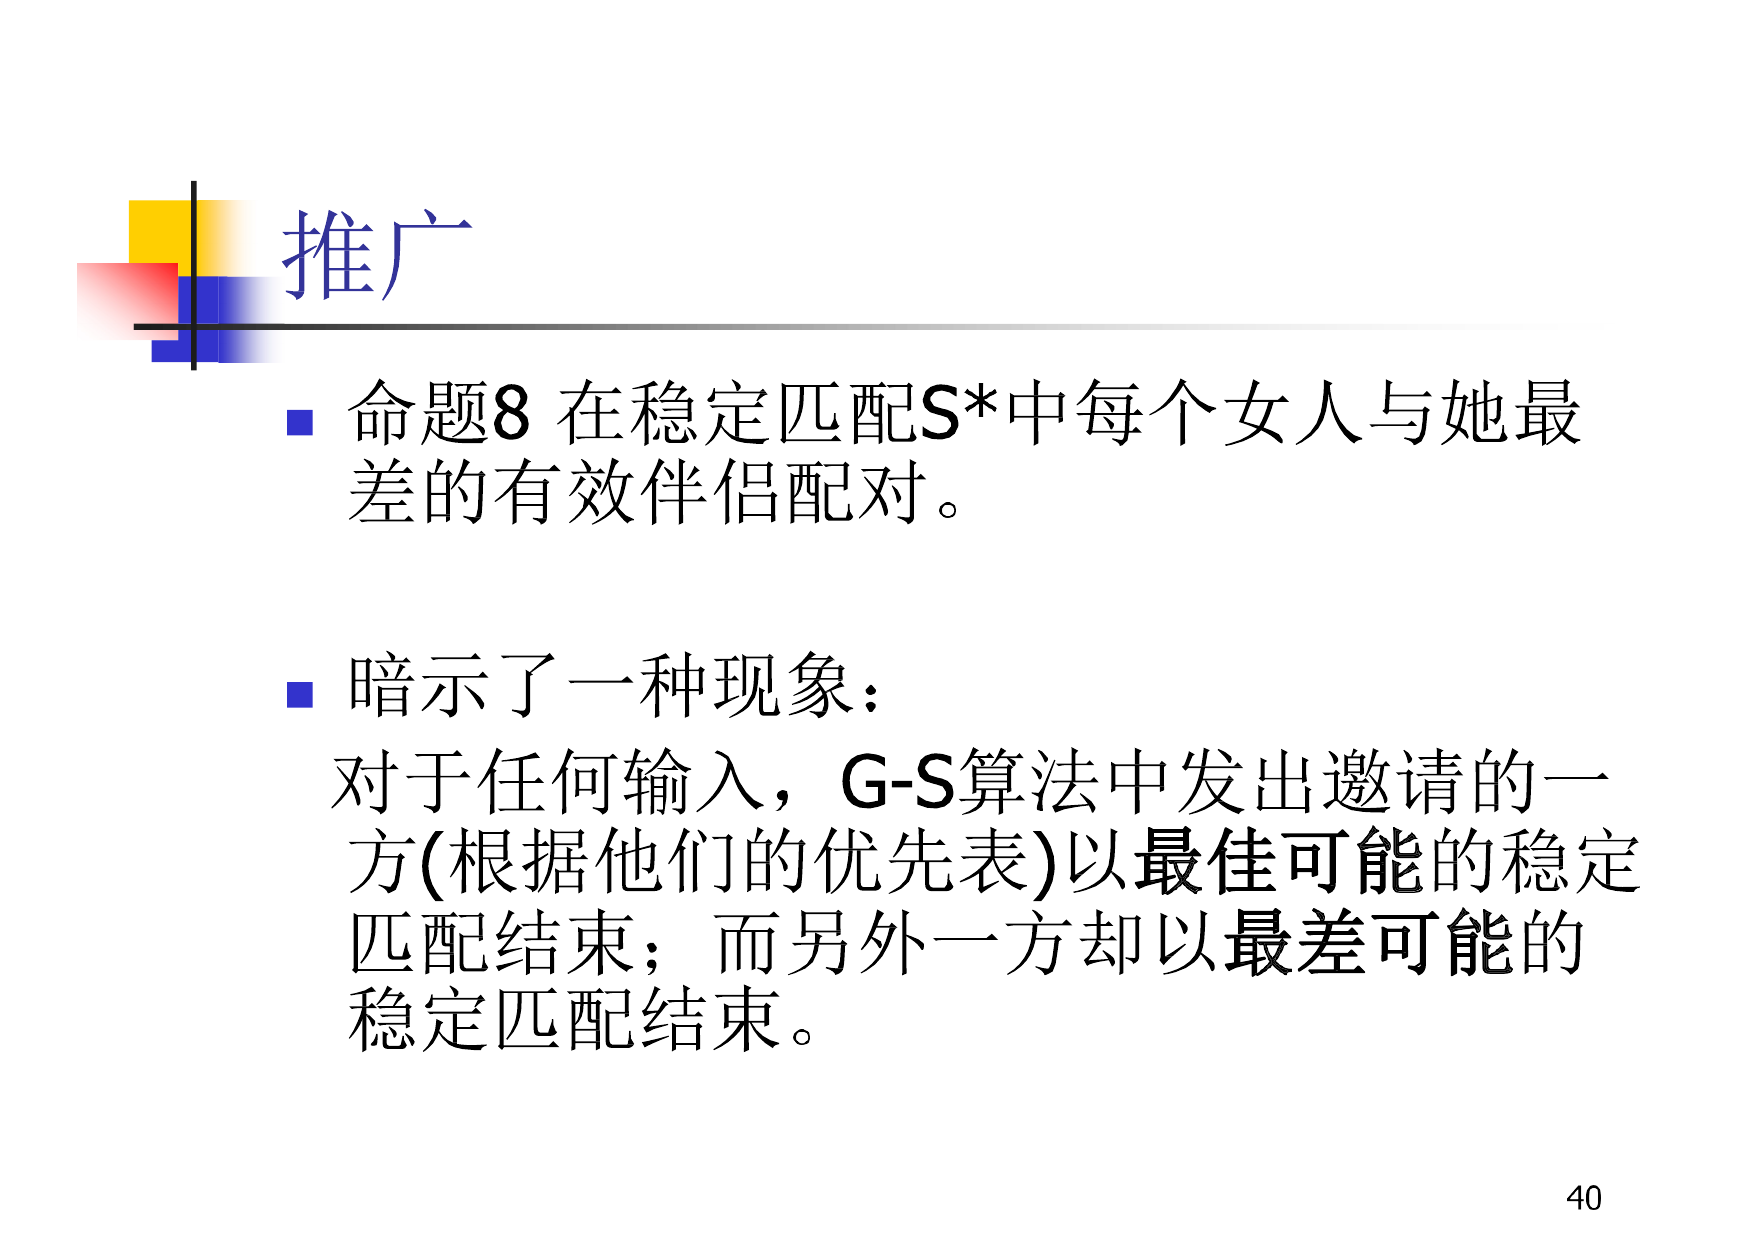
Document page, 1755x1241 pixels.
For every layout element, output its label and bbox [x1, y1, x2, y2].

text_box [557, 378, 622, 446]
text_box [495, 959, 523, 972]
text_box [729, 666, 762, 718]
text_box [1434, 826, 1493, 893]
picture [197, 200, 1615, 363]
text_box [1223, 907, 1440, 978]
text_box [427, 458, 486, 524]
picture [330, 271, 344, 288]
text_box [788, 650, 854, 719]
text_box [671, 1022, 703, 1052]
text_box [331, 748, 399, 815]
text_box [1076, 378, 1144, 446]
text_box [497, 752, 545, 812]
text_box [421, 399, 488, 446]
text_box [1322, 748, 1391, 813]
text_box [814, 826, 882, 894]
text_box [1415, 747, 1464, 777]
text_box [917, 753, 954, 809]
text_box [575, 395, 624, 440]
text_box [959, 826, 1027, 894]
text_box [349, 457, 415, 523]
text_box [567, 908, 634, 976]
text_box [738, 491, 778, 524]
picture [793, 1029, 810, 1046]
text_box [494, 384, 529, 440]
text_box [1133, 825, 1350, 896]
text_box [860, 909, 898, 974]
text_box [1069, 830, 1097, 884]
text_box [1079, 909, 1118, 967]
text_box [787, 909, 848, 976]
text_box [454, 380, 488, 422]
text_box [1382, 379, 1433, 446]
text_box [405, 1033, 415, 1046]
text_box [347, 378, 416, 411]
text_box [713, 655, 740, 710]
text_box [1009, 378, 1066, 446]
text_box [687, 427, 697, 440]
text_box [1031, 747, 1099, 813]
picture [775, 790, 788, 811]
text_box [568, 475, 586, 497]
text_box [641, 984, 707, 1033]
text_box [1475, 747, 1534, 814]
text_box [449, 827, 517, 894]
text_box [1576, 827, 1640, 894]
text_box [567, 987, 635, 1051]
text_box [525, 946, 557, 976]
text_box [421, 671, 489, 718]
text_box [902, 909, 924, 976]
text_box [1440, 378, 1508, 446]
text_box [1256, 748, 1312, 814]
text_box [1033, 831, 1055, 902]
text_box [551, 748, 619, 815]
text_box [498, 987, 560, 1050]
text_box [613, 826, 663, 892]
picture [350, 263, 363, 268]
text_box [1424, 778, 1457, 815]
text_box [1073, 828, 1125, 893]
text_box [1295, 379, 1363, 445]
text_box [477, 747, 503, 815]
text_box [590, 475, 602, 489]
text_box [1524, 908, 1583, 975]
text_box [1178, 747, 1245, 815]
picture [939, 501, 956, 519]
text_box [1403, 749, 1413, 764]
text_box [888, 826, 954, 894]
text_box [933, 933, 999, 941]
text_box [842, 753, 886, 809]
text_box [377, 685, 409, 718]
text_box [1528, 378, 1570, 404]
text_box [640, 458, 707, 526]
text_box [382, 208, 473, 301]
text_box [786, 460, 854, 524]
text_box [348, 985, 412, 1053]
text_box [429, 380, 453, 409]
text_box [1502, 827, 1566, 894]
text_box [623, 747, 692, 815]
text_box [705, 379, 769, 446]
text_box [742, 653, 774, 697]
text_box [630, 379, 694, 446]
text_box [743, 461, 774, 488]
text_box [780, 381, 842, 444]
text_box [672, 651, 705, 718]
text_box [348, 827, 416, 894]
text_box [865, 701, 876, 712]
text_box [849, 381, 997, 445]
text_box [1111, 747, 1167, 815]
text_box [384, 409, 407, 446]
text_box [494, 457, 561, 525]
picture [1567, 1185, 1601, 1211]
text_box [569, 487, 599, 524]
text_box [647, 959, 657, 976]
text_box [668, 827, 691, 893]
text_box [711, 834, 733, 893]
text_box [1543, 772, 1609, 780]
text_box [287, 682, 313, 708]
text_box [646, 942, 657, 953]
text_box [351, 657, 372, 710]
text_box [1180, 398, 1188, 446]
text_box [357, 409, 379, 442]
text_box [281, 209, 374, 300]
text_box [595, 826, 619, 894]
text_box [430, 653, 481, 661]
text_box [352, 911, 414, 974]
text_box [500, 652, 555, 718]
text_box [1446, 907, 1513, 977]
text_box [422, 985, 487, 1052]
text_box [697, 829, 707, 843]
text_box [422, 831, 444, 902]
text_box [1119, 915, 1142, 975]
text_box [591, 457, 635, 525]
text_box [1149, 378, 1217, 416]
text_box [891, 780, 913, 788]
text_box [865, 684, 876, 695]
text_box [1159, 912, 1186, 966]
text_box [1558, 875, 1568, 888]
text_box [421, 911, 489, 975]
text_box [521, 827, 589, 894]
text_box [1395, 769, 1422, 810]
text_box [692, 840, 700, 893]
text_box [859, 459, 927, 525]
text_box [1032, 909, 1043, 922]
text_box [713, 984, 780, 1053]
text_box [641, 1035, 669, 1048]
text_box [713, 911, 780, 975]
text_box [696, 750, 764, 813]
text_box [759, 687, 781, 716]
text_box [1369, 420, 1418, 427]
text_box [1356, 825, 1423, 895]
picture [330, 263, 344, 268]
picture [77, 263, 191, 363]
text_box [1514, 401, 1581, 446]
text_box [1005, 919, 1073, 976]
text_box [495, 908, 561, 957]
text_box [568, 676, 634, 684]
text_box [713, 457, 736, 525]
text_box [287, 409, 313, 436]
text_box [570, 458, 606, 475]
text_box [371, 650, 415, 682]
text_box [1163, 910, 1215, 975]
text_box [405, 750, 471, 814]
text_box [747, 826, 806, 893]
text_box [640, 653, 671, 718]
text_box [1224, 379, 1289, 446]
text_box [958, 747, 1025, 815]
